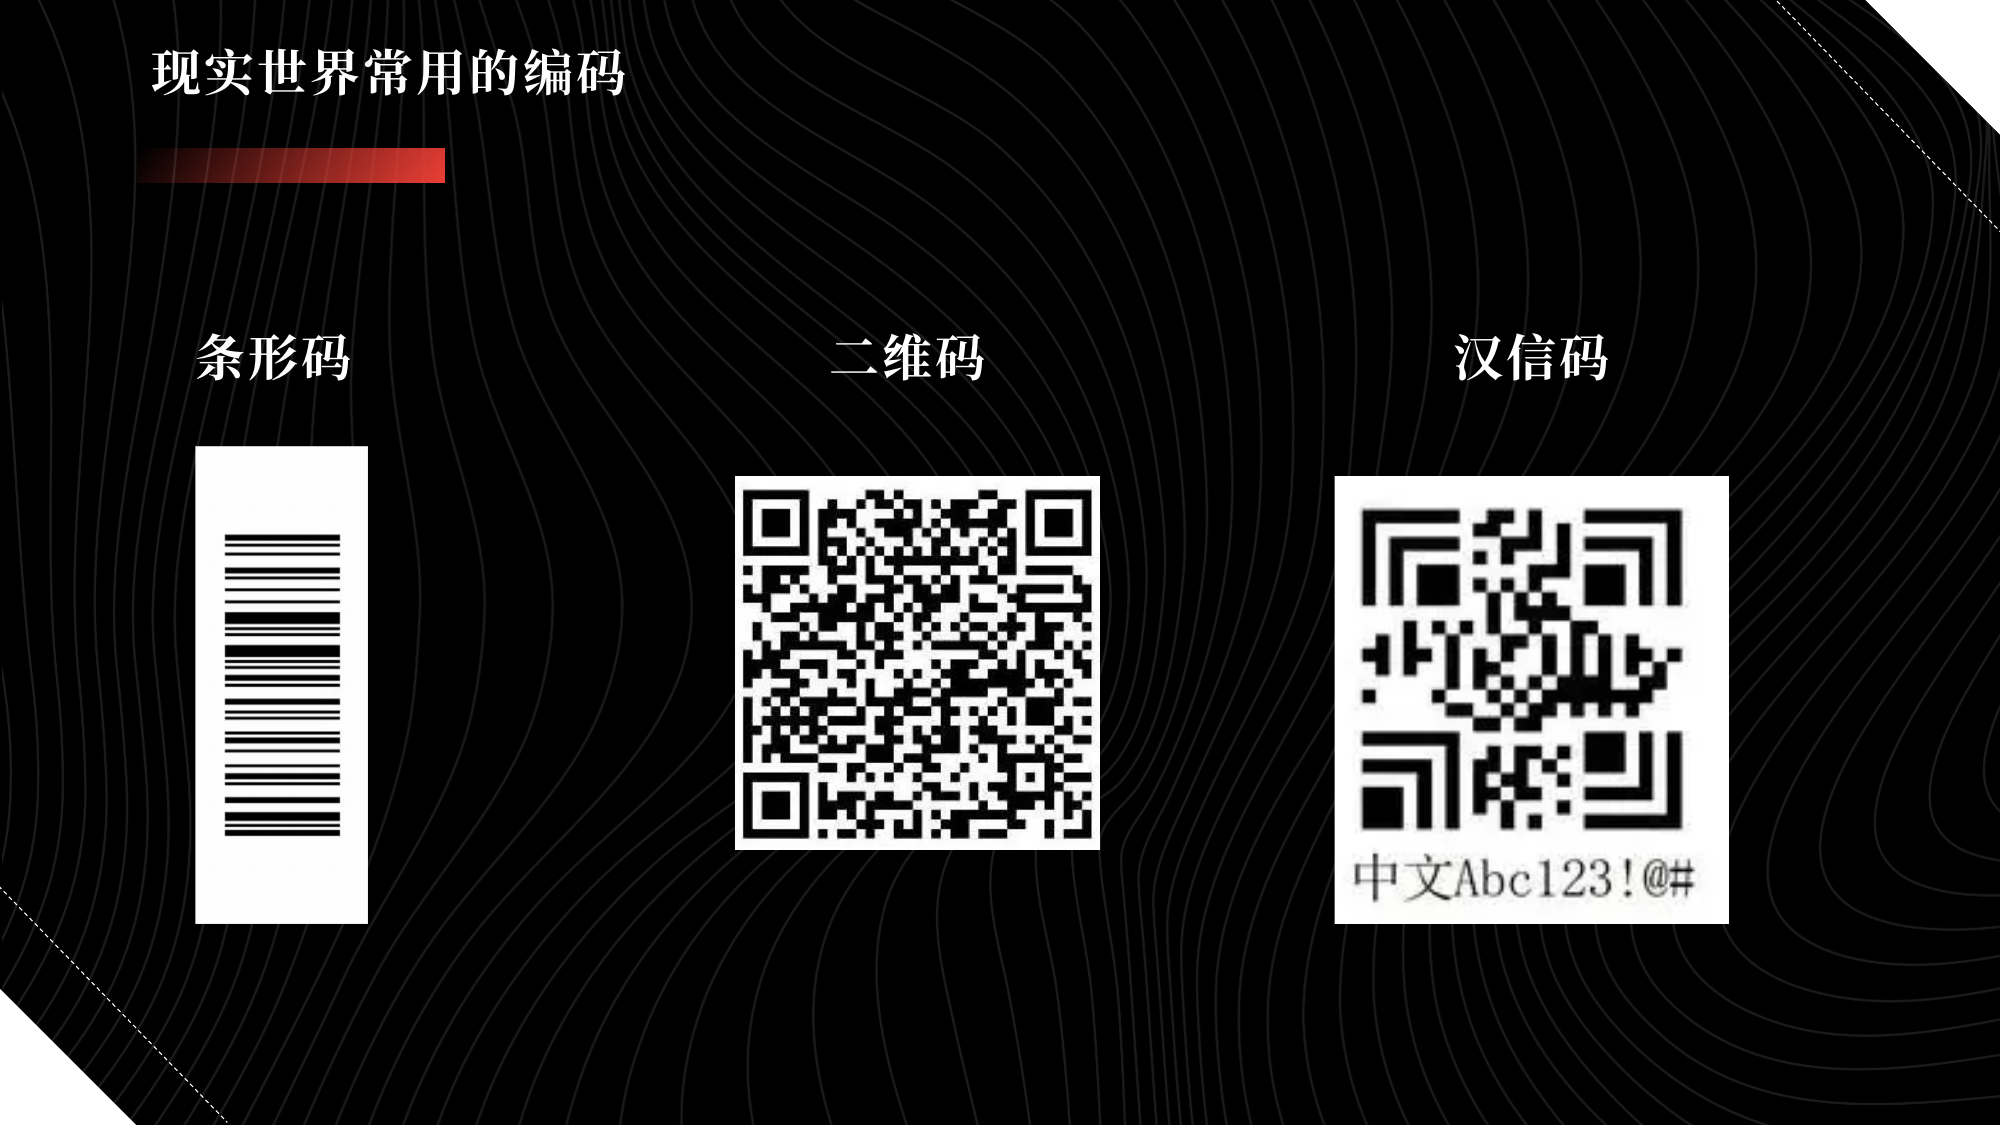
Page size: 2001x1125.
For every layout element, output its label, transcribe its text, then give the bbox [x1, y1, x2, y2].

picture [1334, 476, 1729, 924]
title 现实世界常用的编码 [136, 27, 1863, 124]
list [42, 598, 520, 771]
picture [196, 447, 368, 598]
text_box 汉信码 [1438, 283, 1653, 400]
picture [196, 771, 368, 924]
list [735, 476, 1099, 850]
list 二维码 [814, 283, 1029, 400]
list 条形码 [180, 293, 405, 390]
